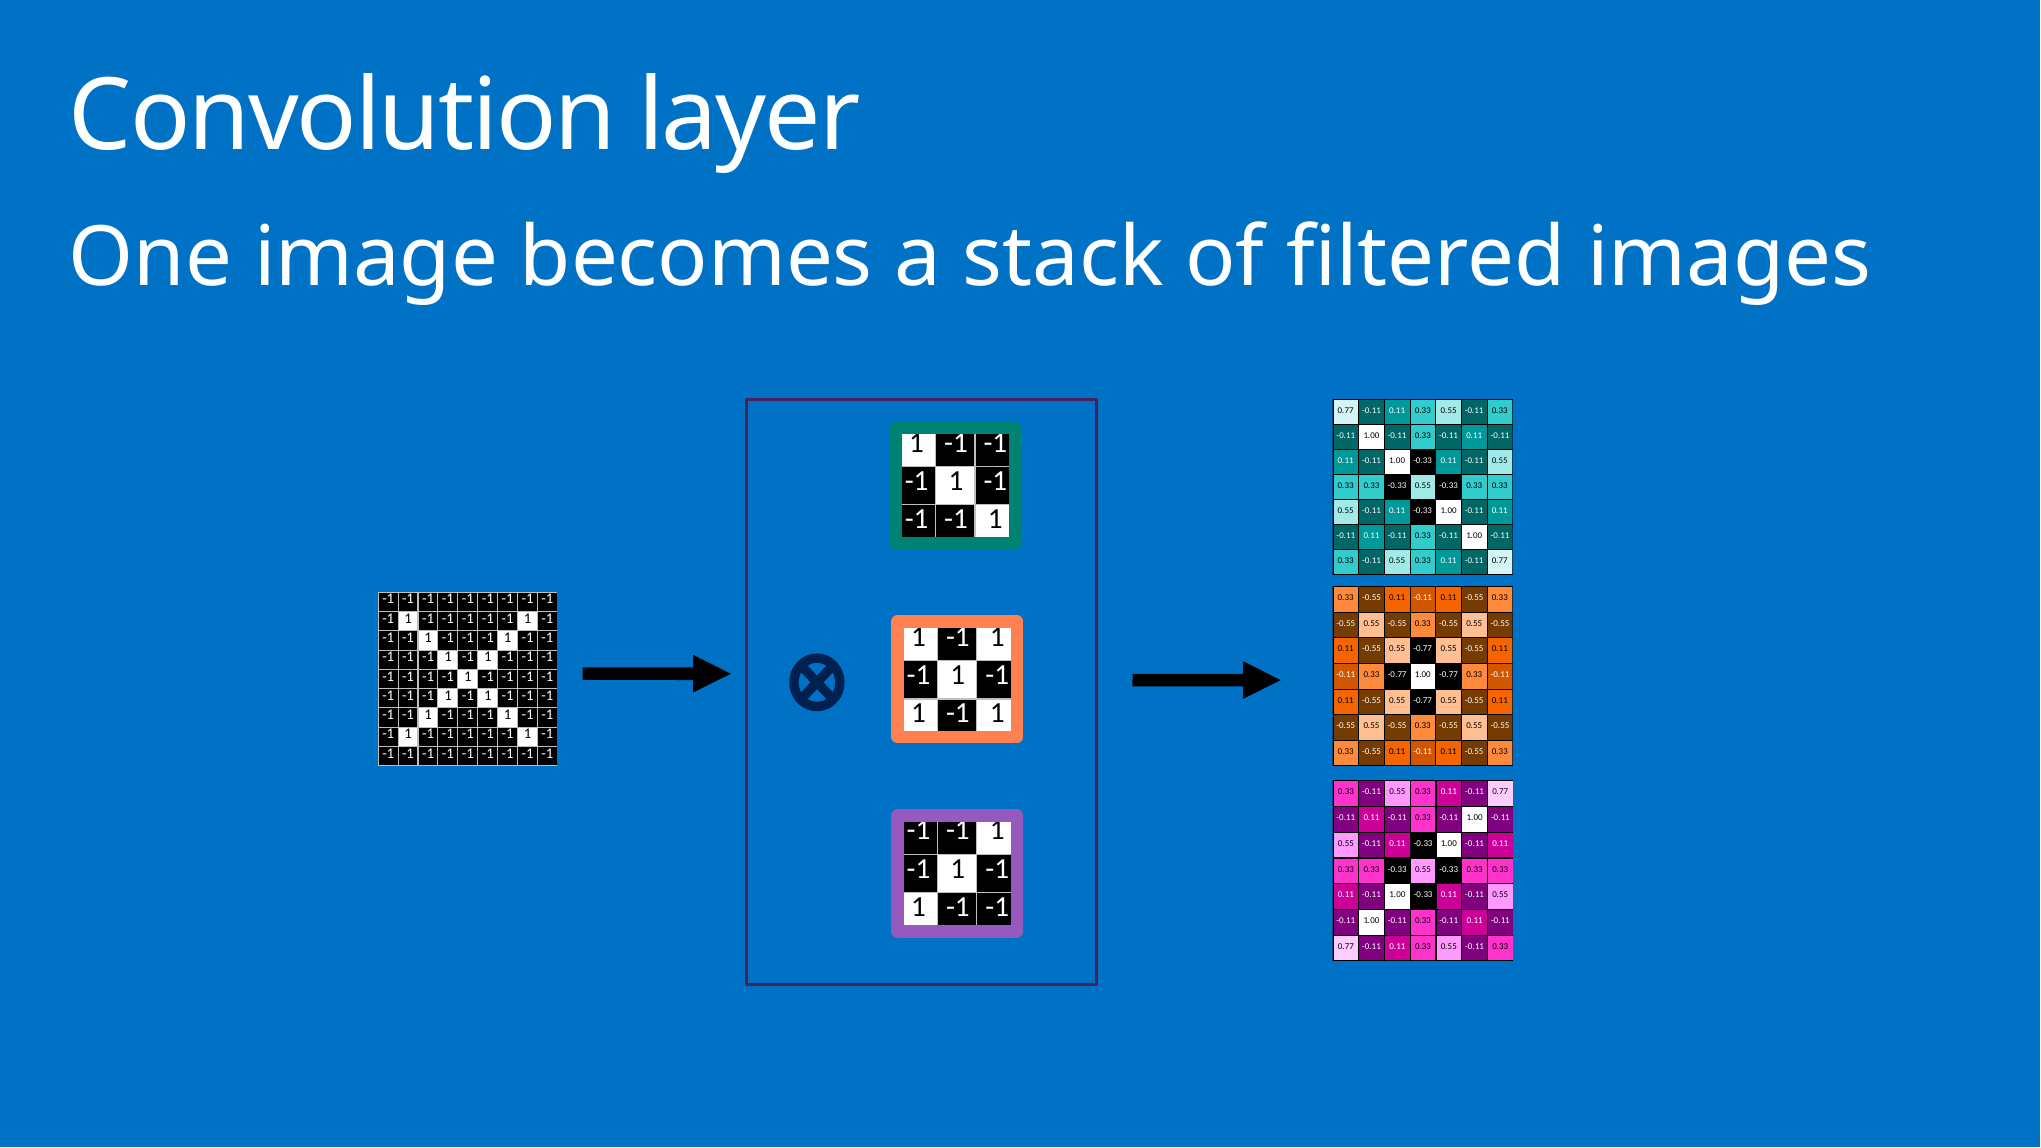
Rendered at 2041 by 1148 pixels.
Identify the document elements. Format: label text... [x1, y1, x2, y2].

picture [1332, 780, 1514, 961]
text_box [793, 657, 841, 707]
text_box [1132, 673, 1281, 687]
picture [895, 427, 1016, 544]
text_box [582, 667, 731, 680]
picture [377, 591, 558, 767]
picture [1332, 585, 1513, 767]
text_box Convolution layer [45, 48, 1996, 199]
picture [897, 621, 1018, 739]
picture [897, 815, 1018, 932]
picture [1332, 398, 1513, 575]
text_box One image becomes a stack of filtered images [45, 198, 1995, 321]
text_box [745, 397, 1099, 987]
